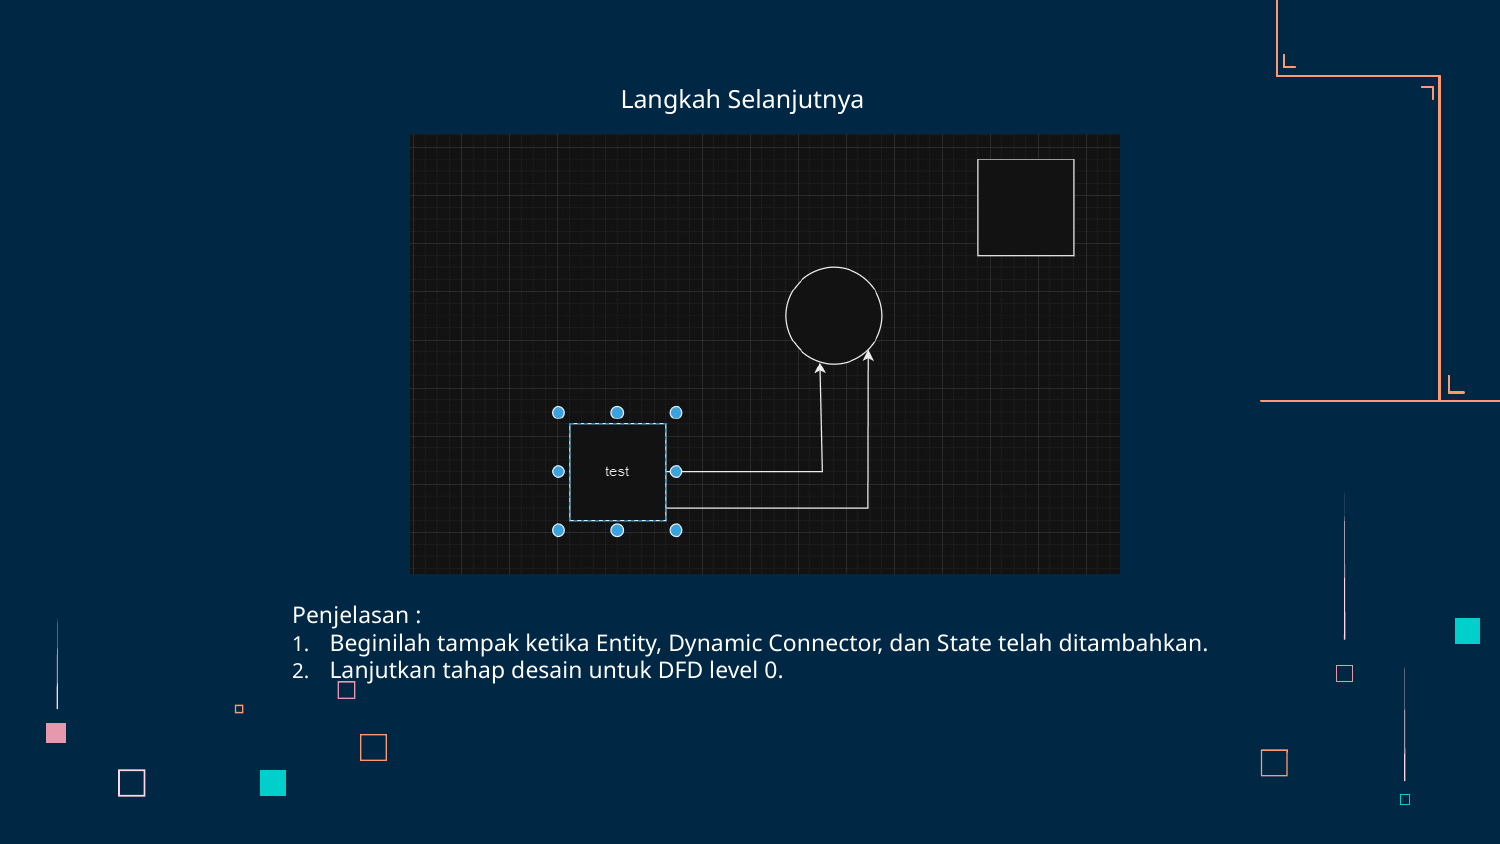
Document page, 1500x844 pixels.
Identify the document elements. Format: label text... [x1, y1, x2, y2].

text_box Langkah Selanjutnya [605, 76, 880, 122]
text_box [1260, 0, 1500, 402]
list Penjelasan : Beginilah tampak ketika Entity, Dynamic Connector, dan State telah ditambahkan. Lanjutkan tahap desain untuk DFD level 0. [277, 586, 1359, 844]
picture [410, 134, 1120, 574]
